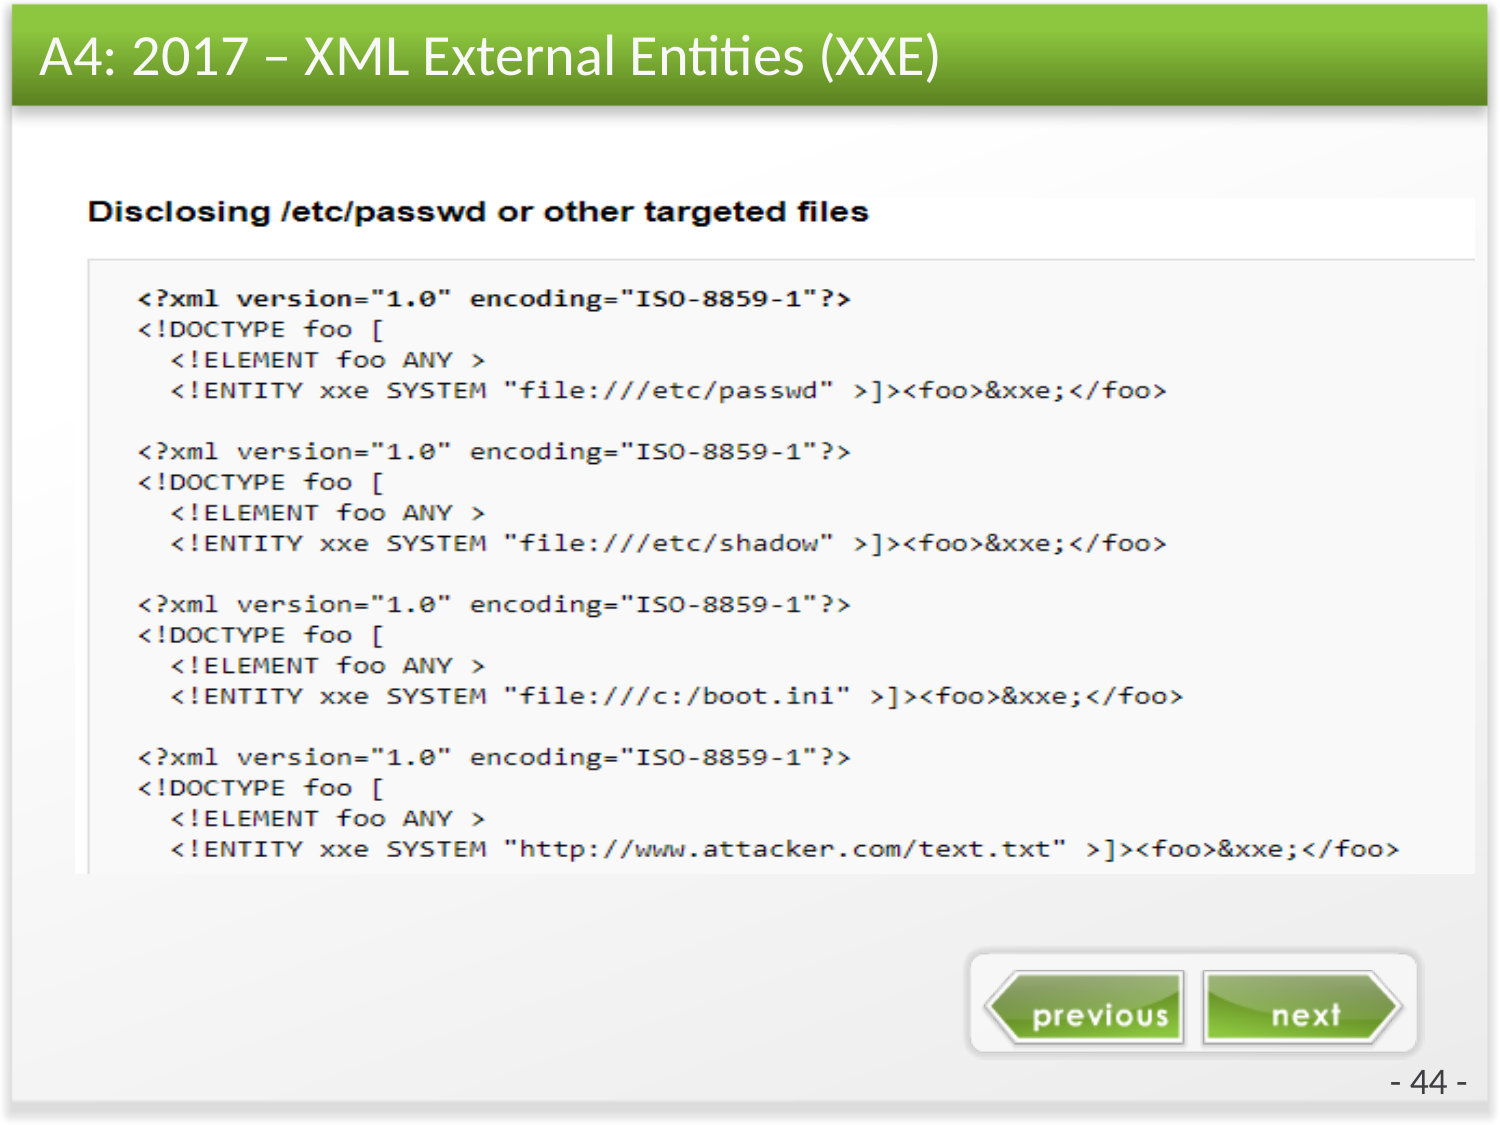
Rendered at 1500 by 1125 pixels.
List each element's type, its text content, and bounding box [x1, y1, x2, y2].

picture [0, 0, 1500, 1125]
title A4: 2017 – XML External Entities (XXE) [24, 10, 1475, 99]
slide_number - 44 - [1374, 1050, 1488, 1088]
